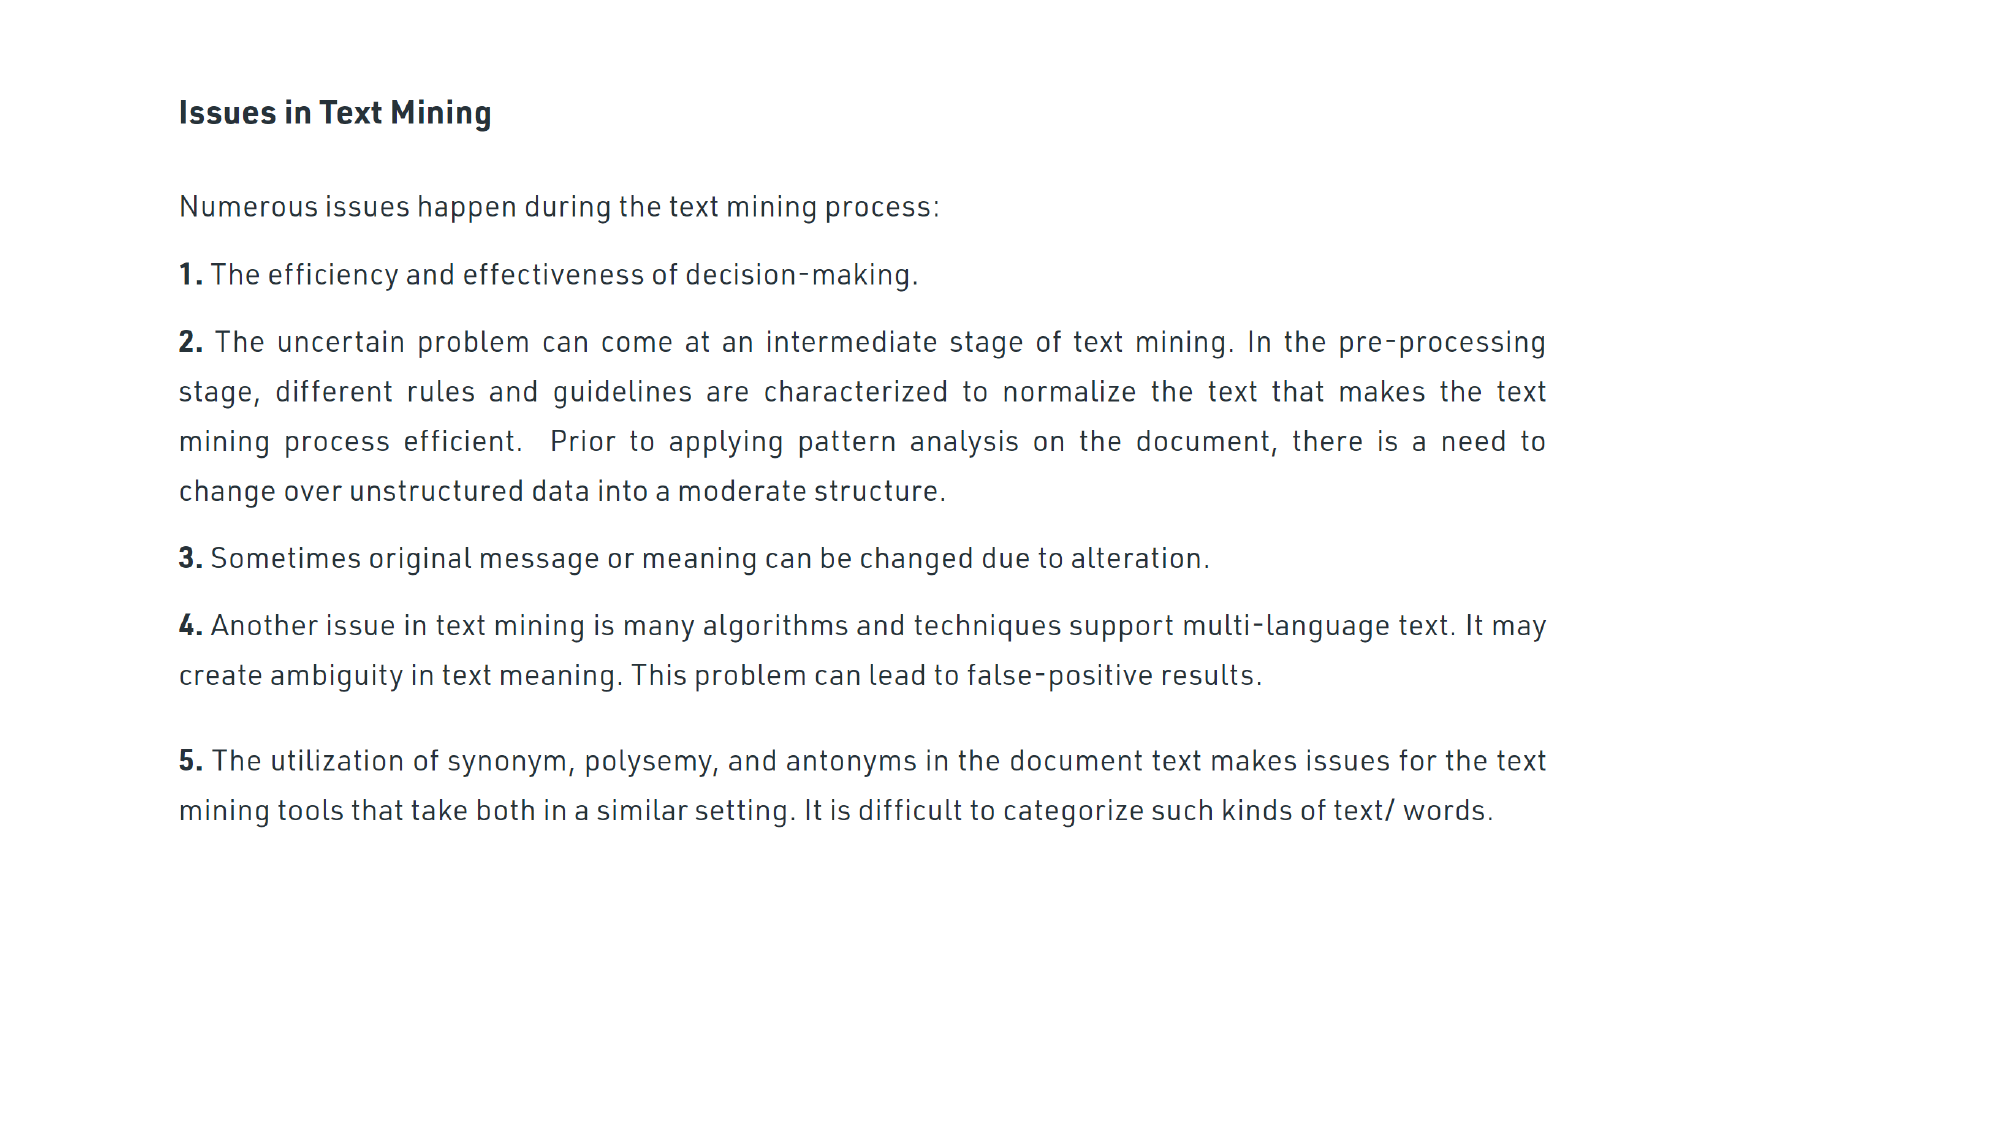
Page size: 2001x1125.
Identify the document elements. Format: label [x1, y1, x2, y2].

list [144, 72, 1739, 867]
